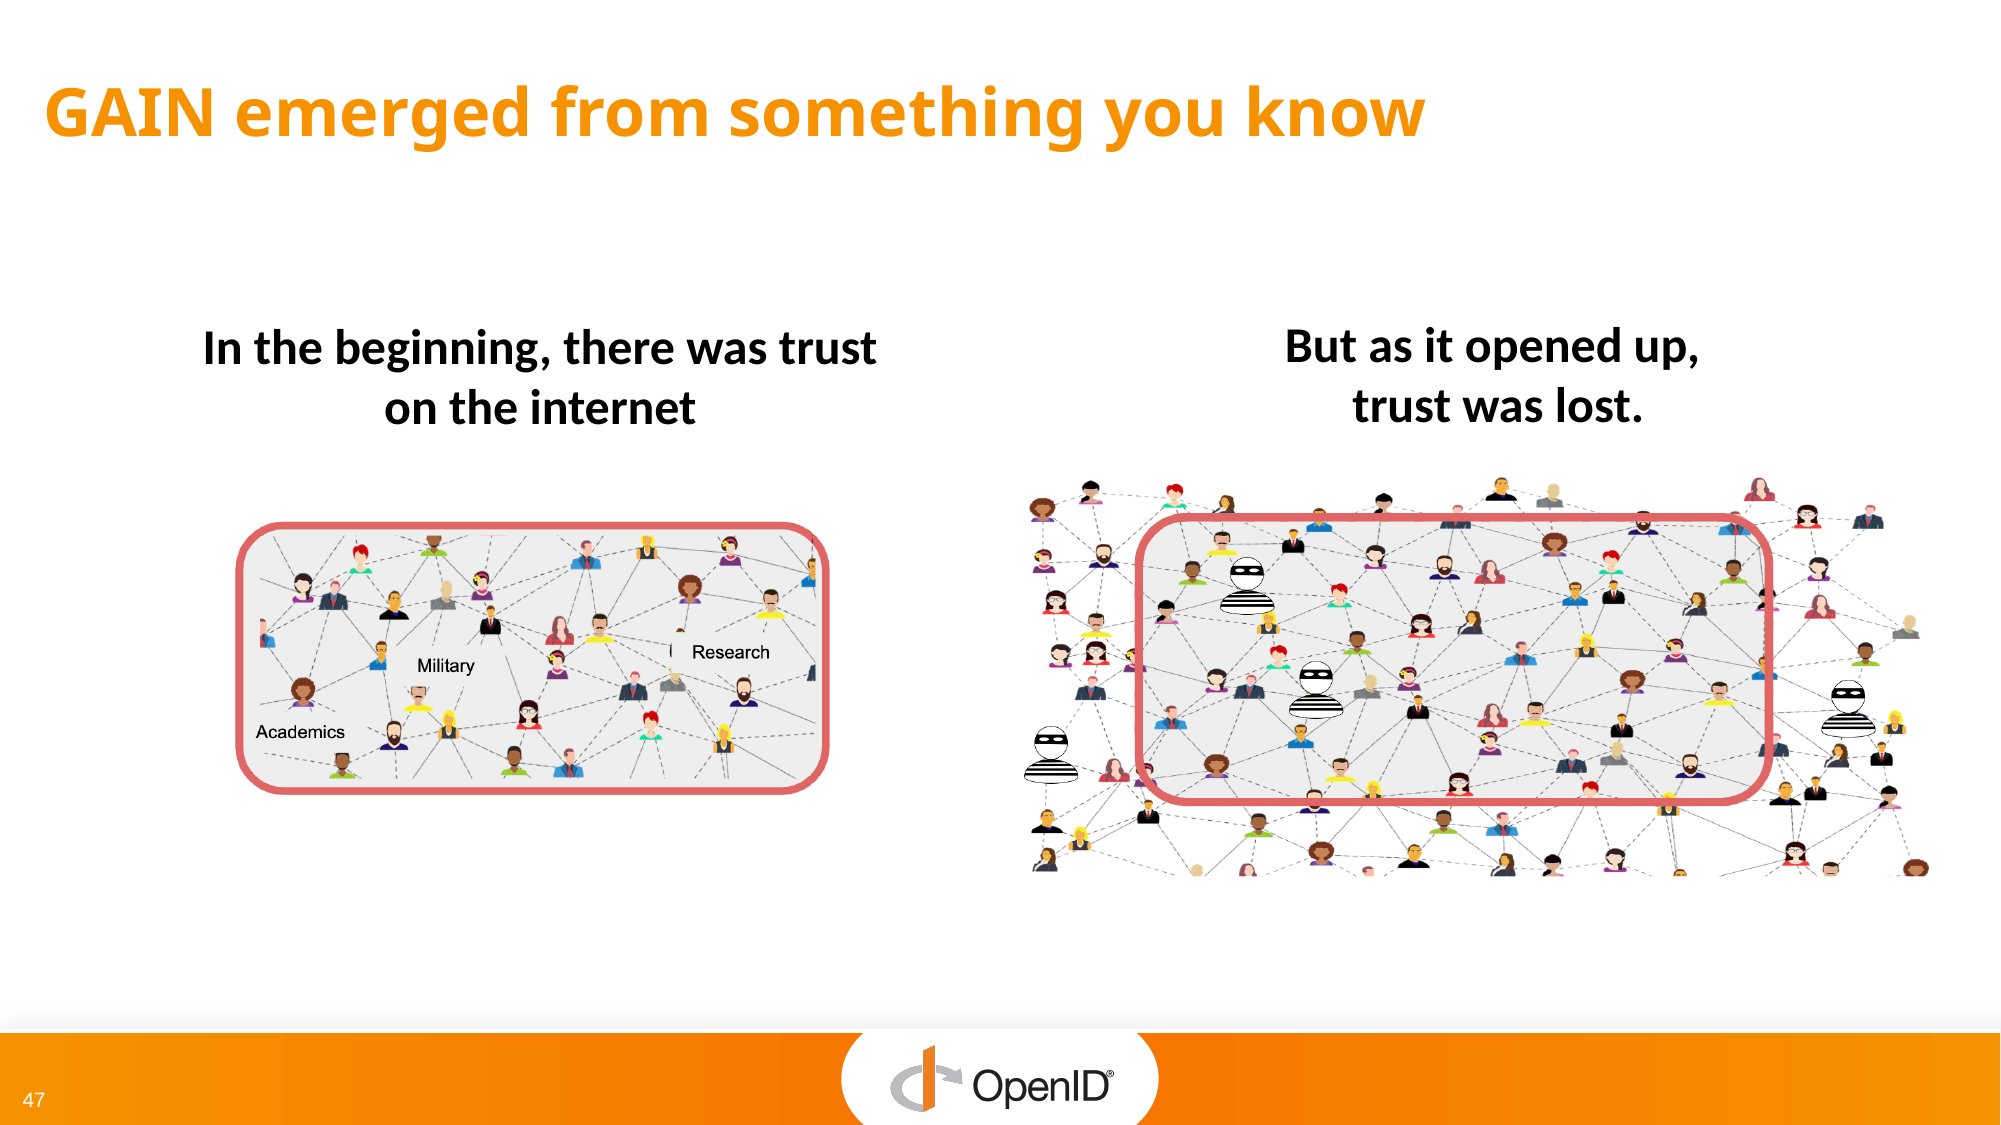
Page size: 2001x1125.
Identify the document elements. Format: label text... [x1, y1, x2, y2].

text_box In the beginning, there was trust on the internet [169, 307, 912, 442]
picture [221, 501, 859, 805]
picture [873, 1032, 1127, 1125]
text_box But as it opened up, trust was lost. [1127, 305, 1870, 441]
picture [1017, 464, 1941, 887]
text_box GAIN emerged from something you know [28, 38, 1929, 173]
